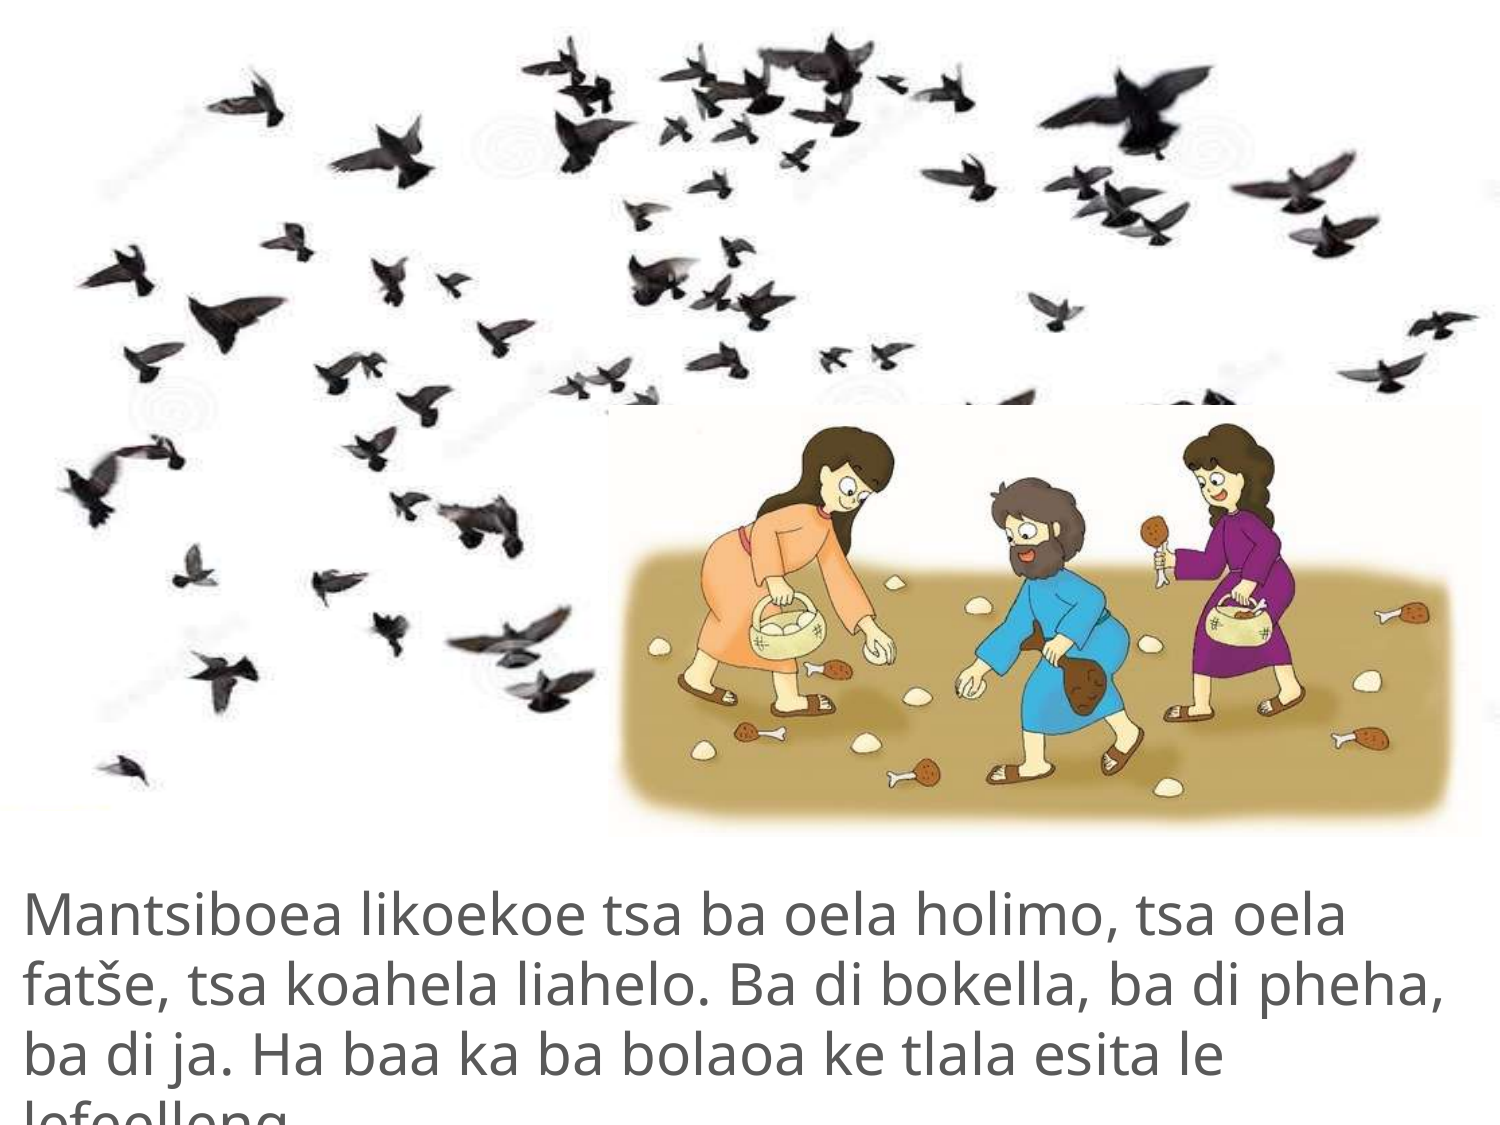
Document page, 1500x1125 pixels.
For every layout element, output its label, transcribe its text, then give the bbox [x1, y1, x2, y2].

picture [0, 0, 1500, 837]
text_box Mantsiboea likoekoe tsa ba oela holimo, tsa oela fatše, tsa koahela liahelo. Ba di bokella, ba di pheha, ba di ja. Ha baa ka ba bolaoa ke tlala esita le lefeelleng. [7, 869, 1493, 1125]
